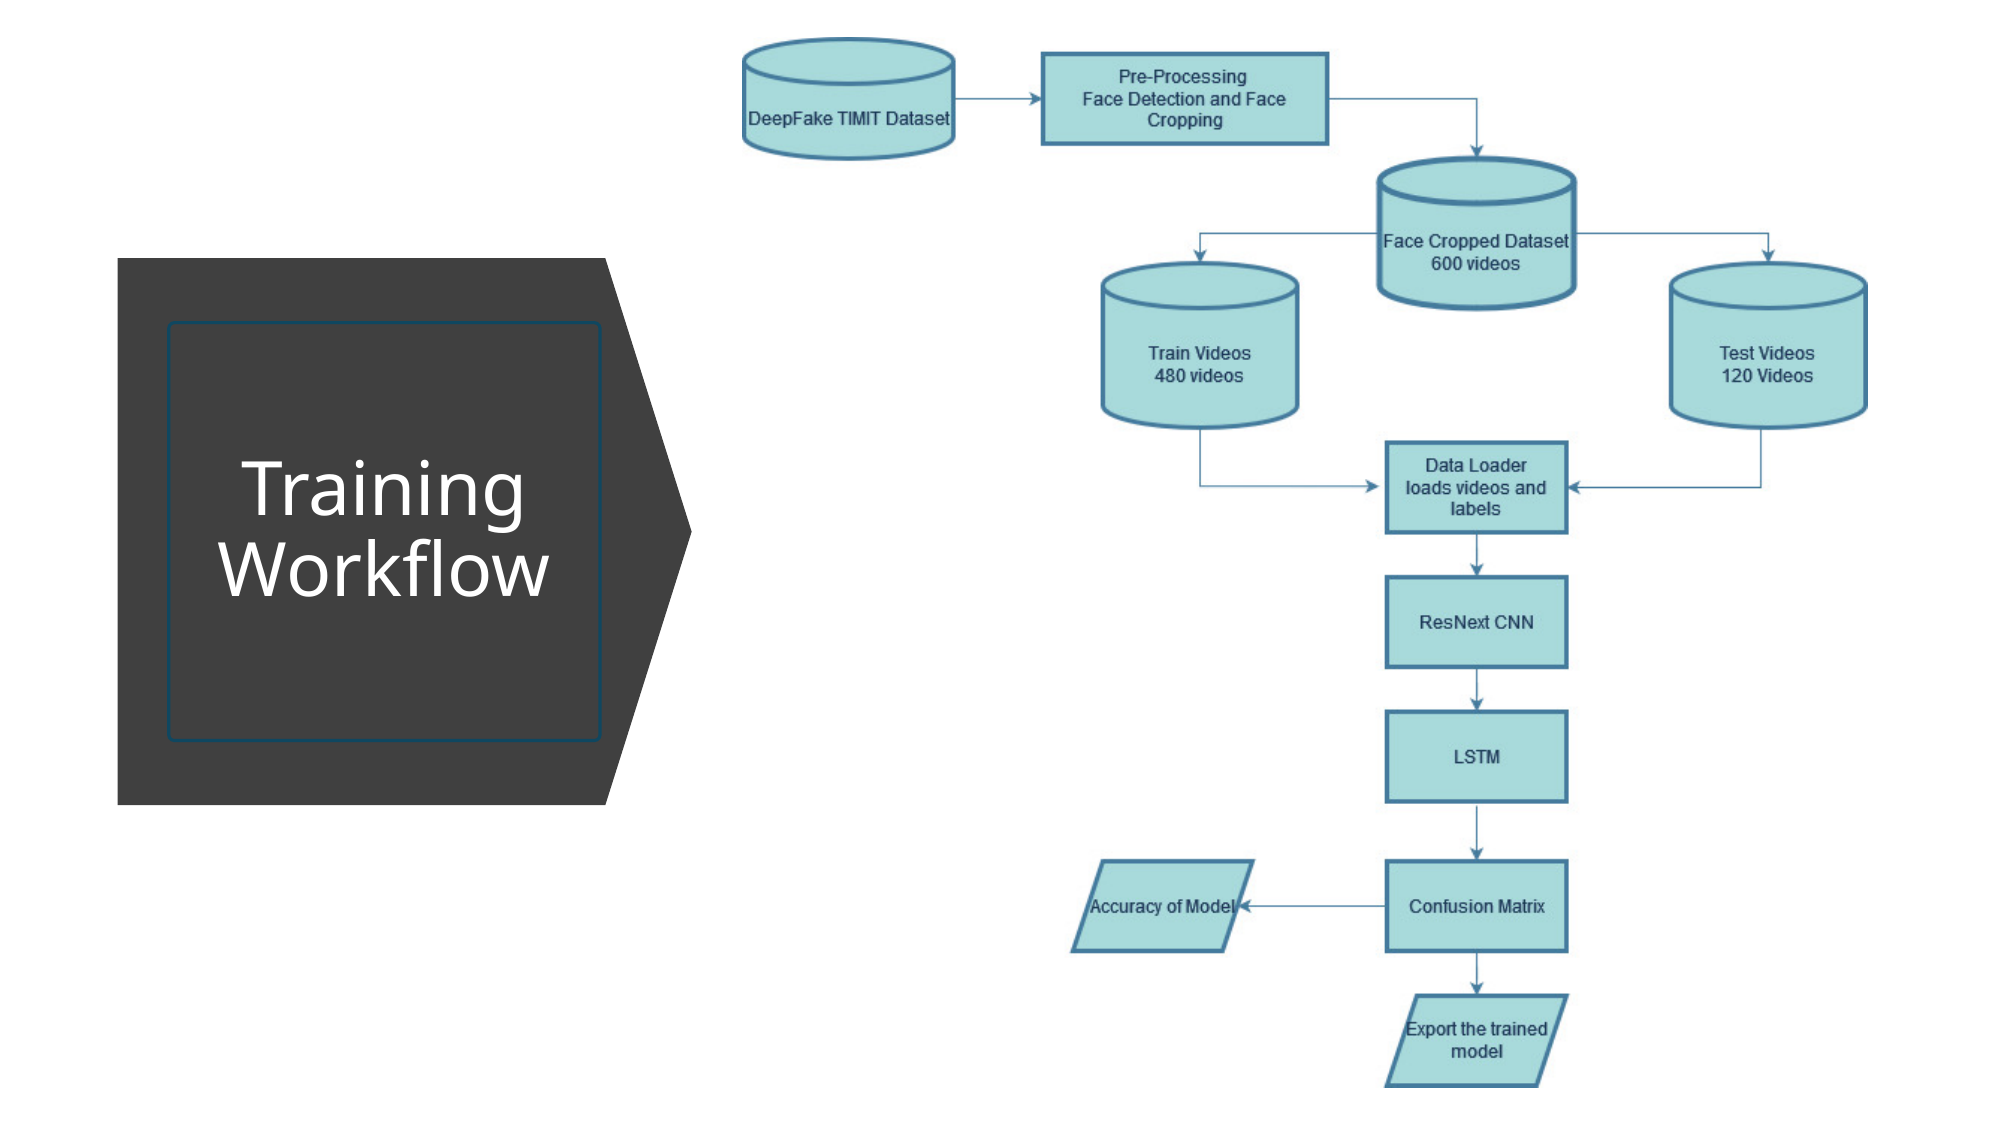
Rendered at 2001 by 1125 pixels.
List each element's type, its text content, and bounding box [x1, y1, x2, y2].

picture [742, 37, 1868, 1088]
text_box [116, 256, 694, 807]
text_box Training Workflow [167, 321, 602, 743]
